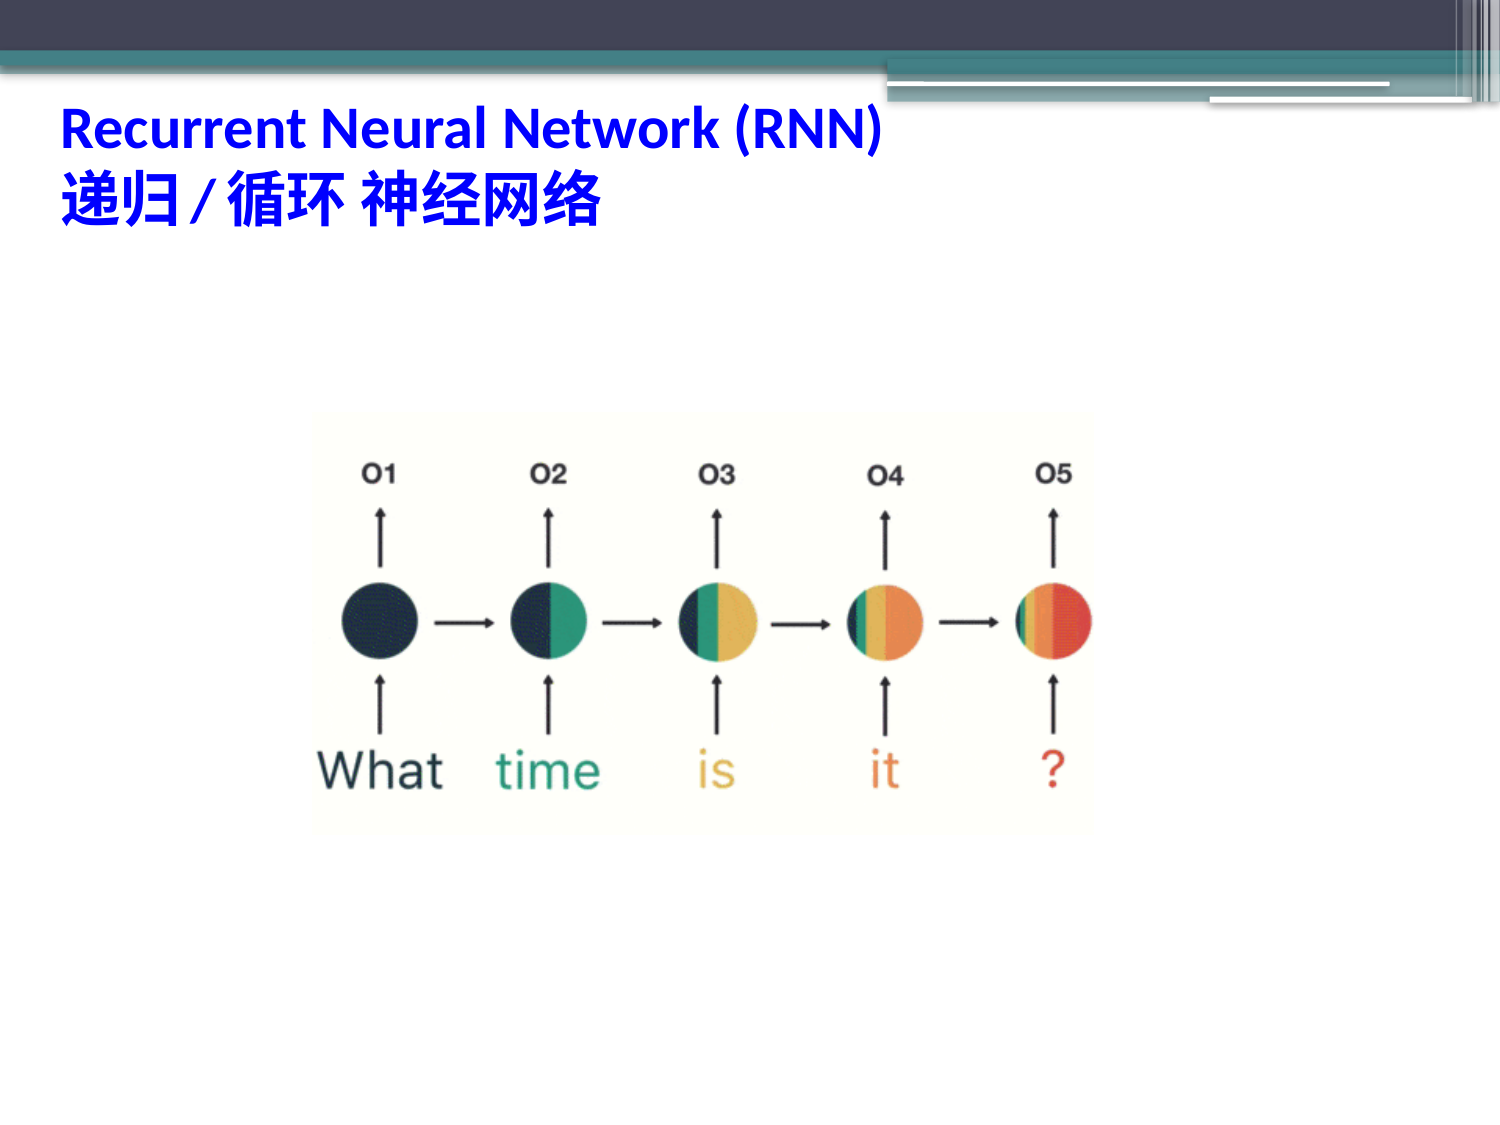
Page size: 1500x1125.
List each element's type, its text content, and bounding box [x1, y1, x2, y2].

text_box [0, 39, 1490, 220]
picture [312, 412, 1094, 835]
title Recurrent Neural Network (RNN) 递归/循环 神经网络 [45, 220, 1236, 242]
